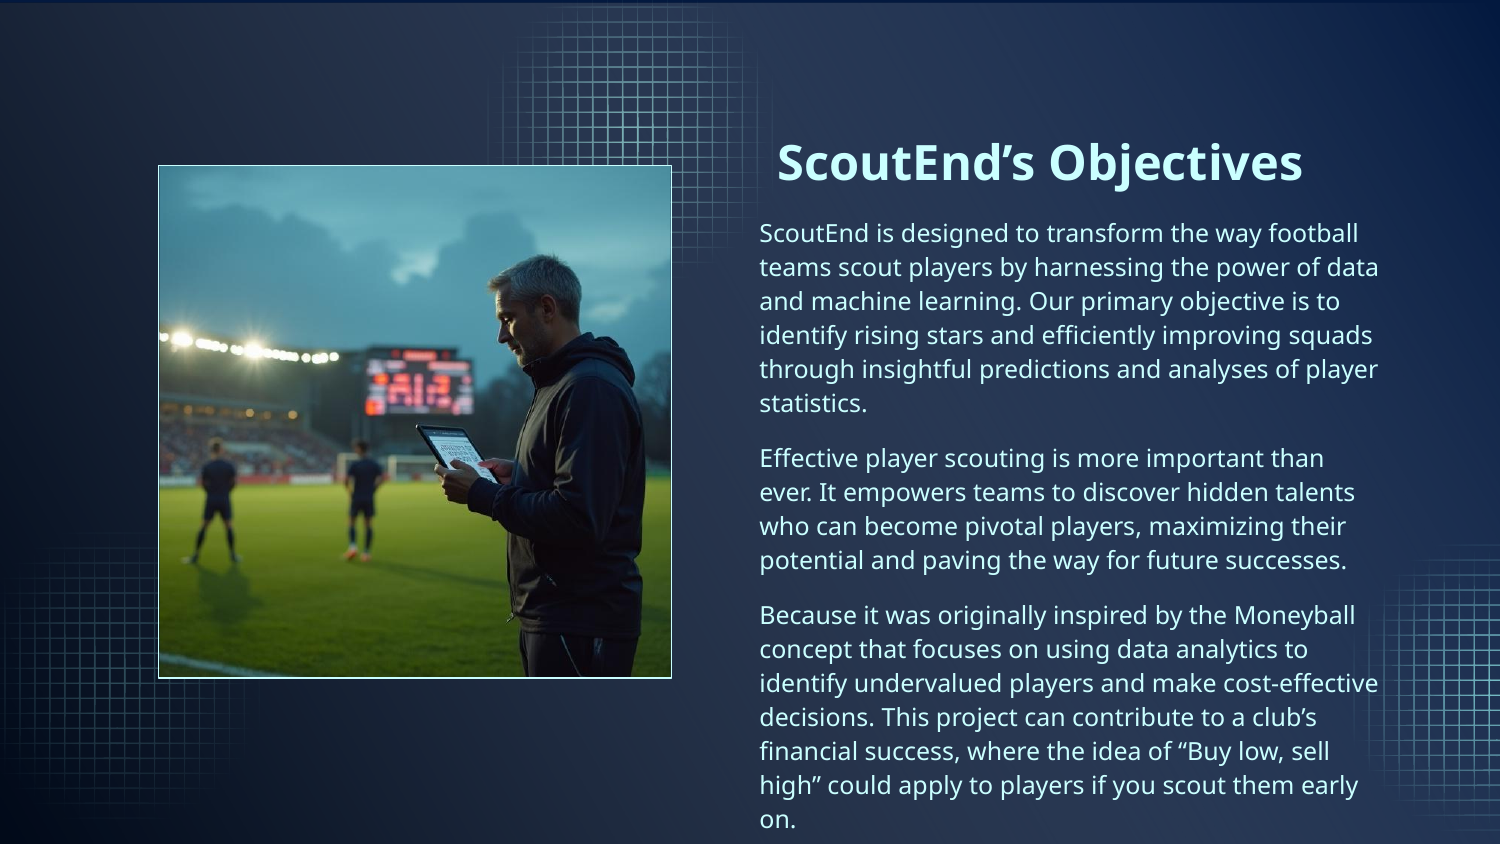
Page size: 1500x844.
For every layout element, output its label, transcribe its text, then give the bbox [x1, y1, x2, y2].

subtitle ScoutEnd is designed to transform the way football teams scout players by harnessing the power of data and machine learning. Our primary objective is to identify rising stars and efficiently improving squads through insightful predictions and analyses of player statistics. Effective player scouting is more important than ever. It empowers teams to discover hidden talents who can become pivotal players, maximizing their potential and paving the way for future successes. Because it was originally inspired by the Moneyball concept that focuses on using data analytics to identify undervalued players and make cost-effective decisions. This project can contribute to a club’s financial success, where the idea of “Buy low, sell high” could apply to players if you scout them early on. [705, 200, 1399, 844]
title ScoutEnd’s Objectives [762, 111, 1341, 200]
picture [0, 0, 1500, 844]
